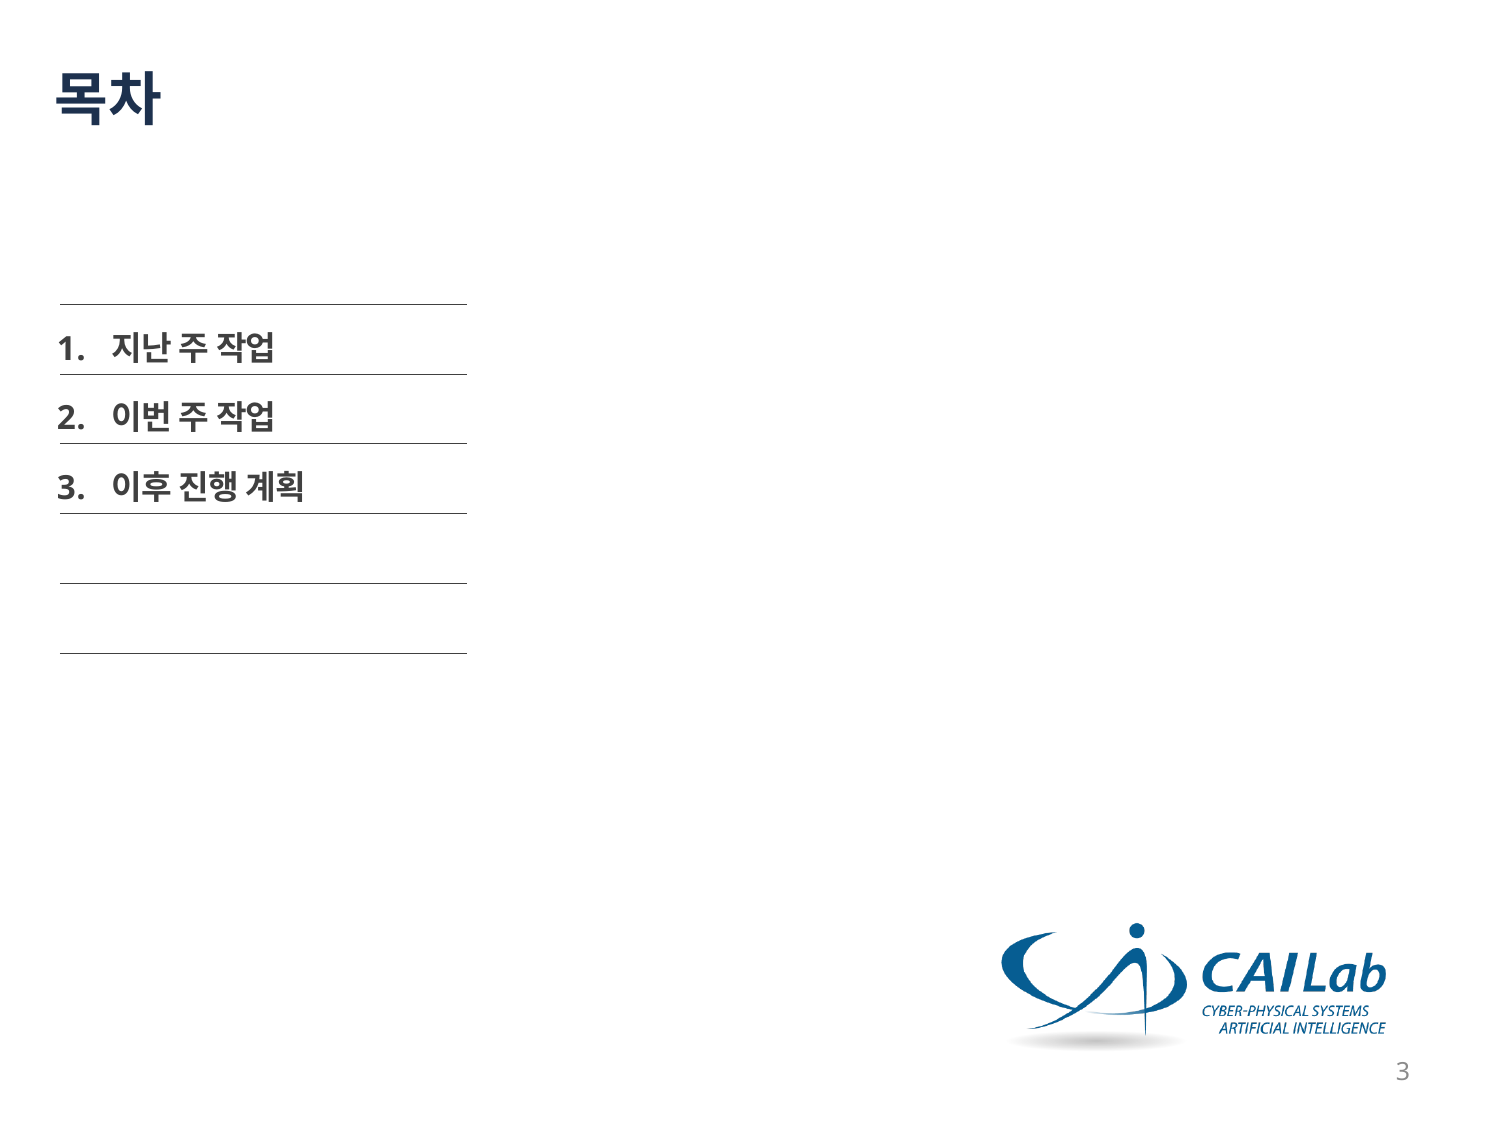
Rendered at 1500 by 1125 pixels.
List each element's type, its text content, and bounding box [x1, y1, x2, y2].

title 목차 [39, 24, 1440, 170]
text_box 지난 주 작업 이번 주 작업 이후 진행 계획 [41, 289, 891, 1064]
picture [941, 863, 1457, 1114]
